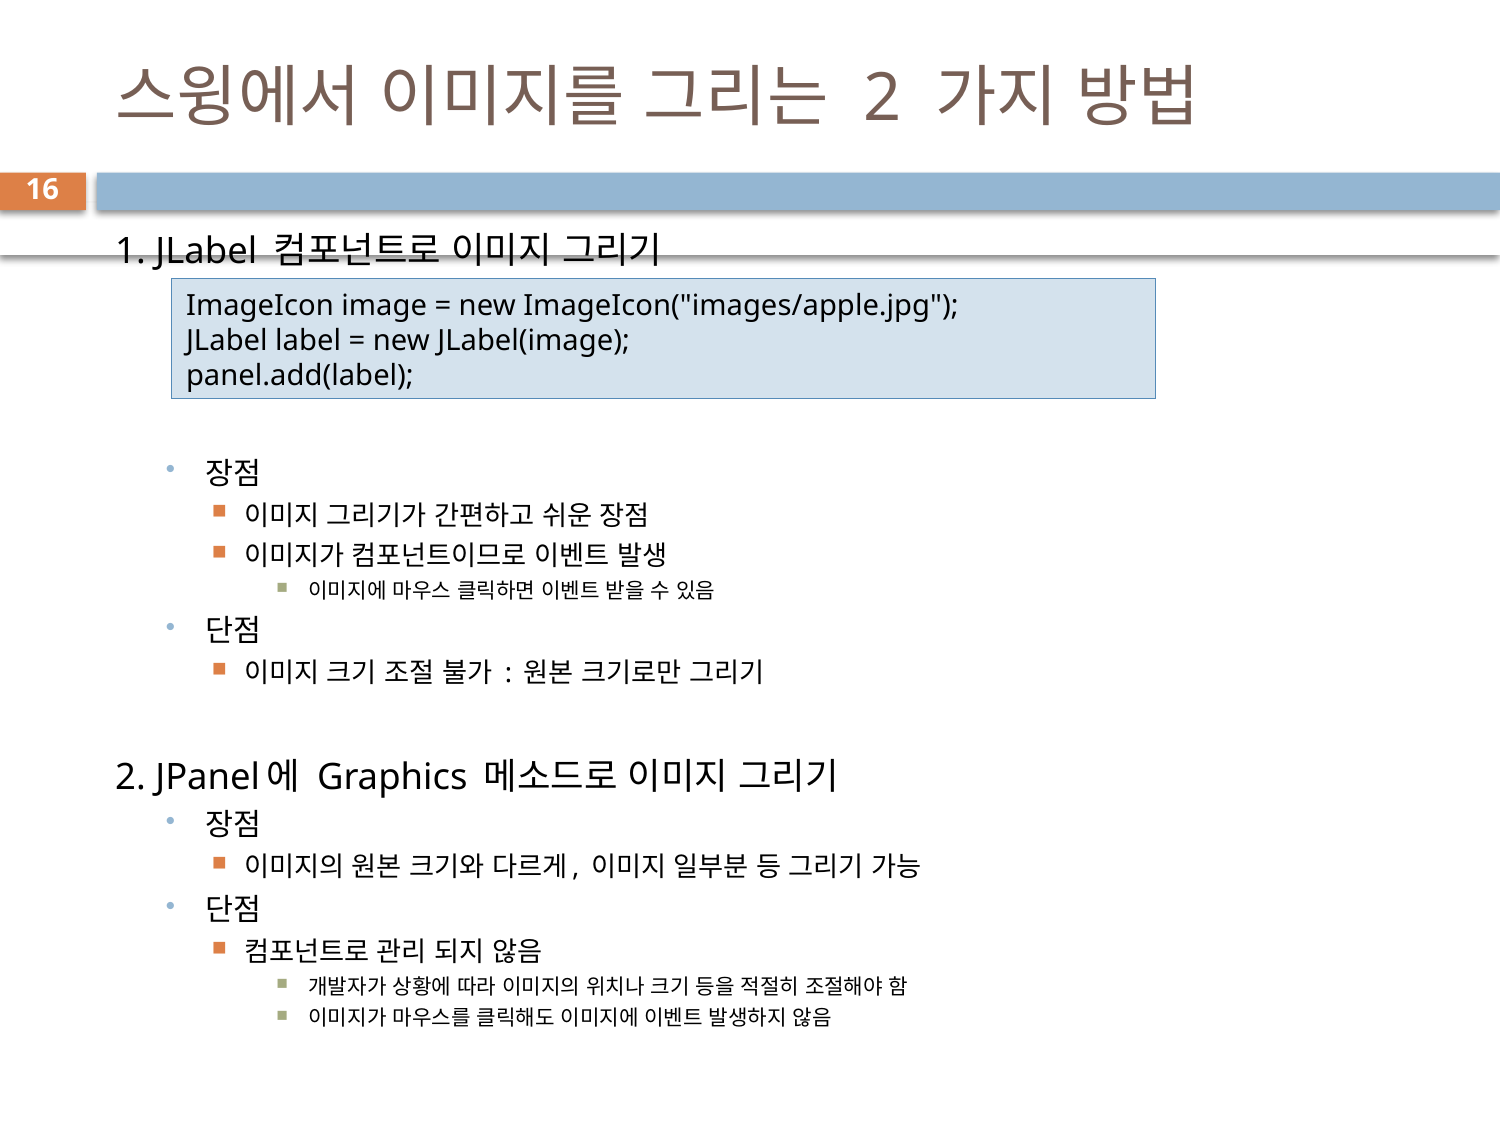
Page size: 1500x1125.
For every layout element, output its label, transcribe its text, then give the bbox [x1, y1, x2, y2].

slide_number 16 [0, 170, 87, 211]
text_box ImageIcon image = new ImageIcon("images/apple.jpg"); JLabel label = new JLabel(image); panel.add(label); [171, 278, 1156, 399]
title 스윙에서 이미지를 그리는 2 가지 방법 [100, 37, 1438, 149]
list 1. JLabel 컴포넌트로 이미지 그리기 장점 이미지 그리기가 간편하고 쉬운 장점 이미지가 컴포넌트이므로 이벤트 발생 이미지에 마우스 클릭하면 이벤트 받을 수 있음 단점 이미지 크기 조절 불가 : 원본 크기로만 그리기 2. JPanel에 Graphics 메소드로 이미지 그리기 장점 이미지의 원본 크기와 다르게, 이미지 일부분 등 그리기 가능 단점 컴포넌트로 관리 되지 않음 개발자가 상황에 따라 이미지의 위치나 크기 등을 적절히 조절해야 함 이미지가 마우스를 클릭해도 이미지에 이벤트 발생하지 않음 [100, 219, 1438, 1047]
